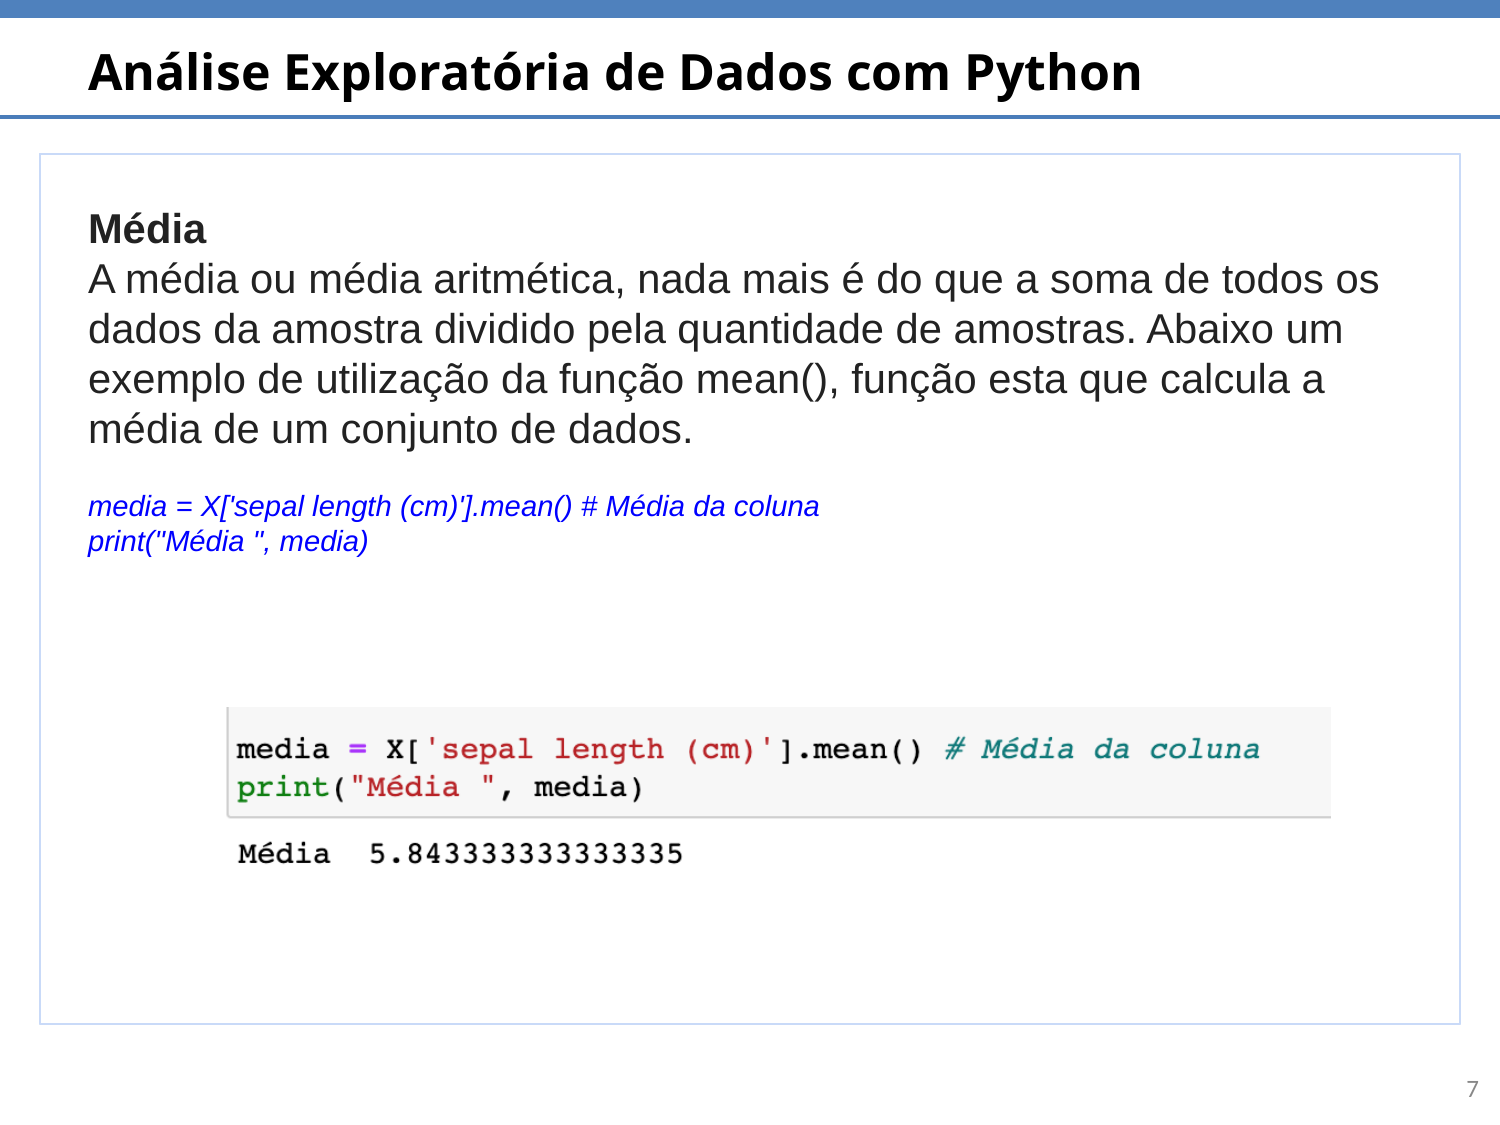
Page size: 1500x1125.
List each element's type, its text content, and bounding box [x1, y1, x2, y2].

text_box Média A média ou média aritmética, nada mais é do que a soma de todos os dados da amostra dividido pela quantidade de amostras. Abaixo um exemplo de utilização da função mean(), função esta que calcula a média de um conjunto de dados. media = X['sepal length (cm)'].mean() # Média da coluna print("Média ", media) [73, 187, 1424, 993]
picture [169, 707, 1331, 892]
title Análise Exploratória de Dados com Python [73, 39, 1424, 115]
slide_number ‹#› [1373, 1057, 1495, 1118]
text_box [39, 154, 1461, 1025]
